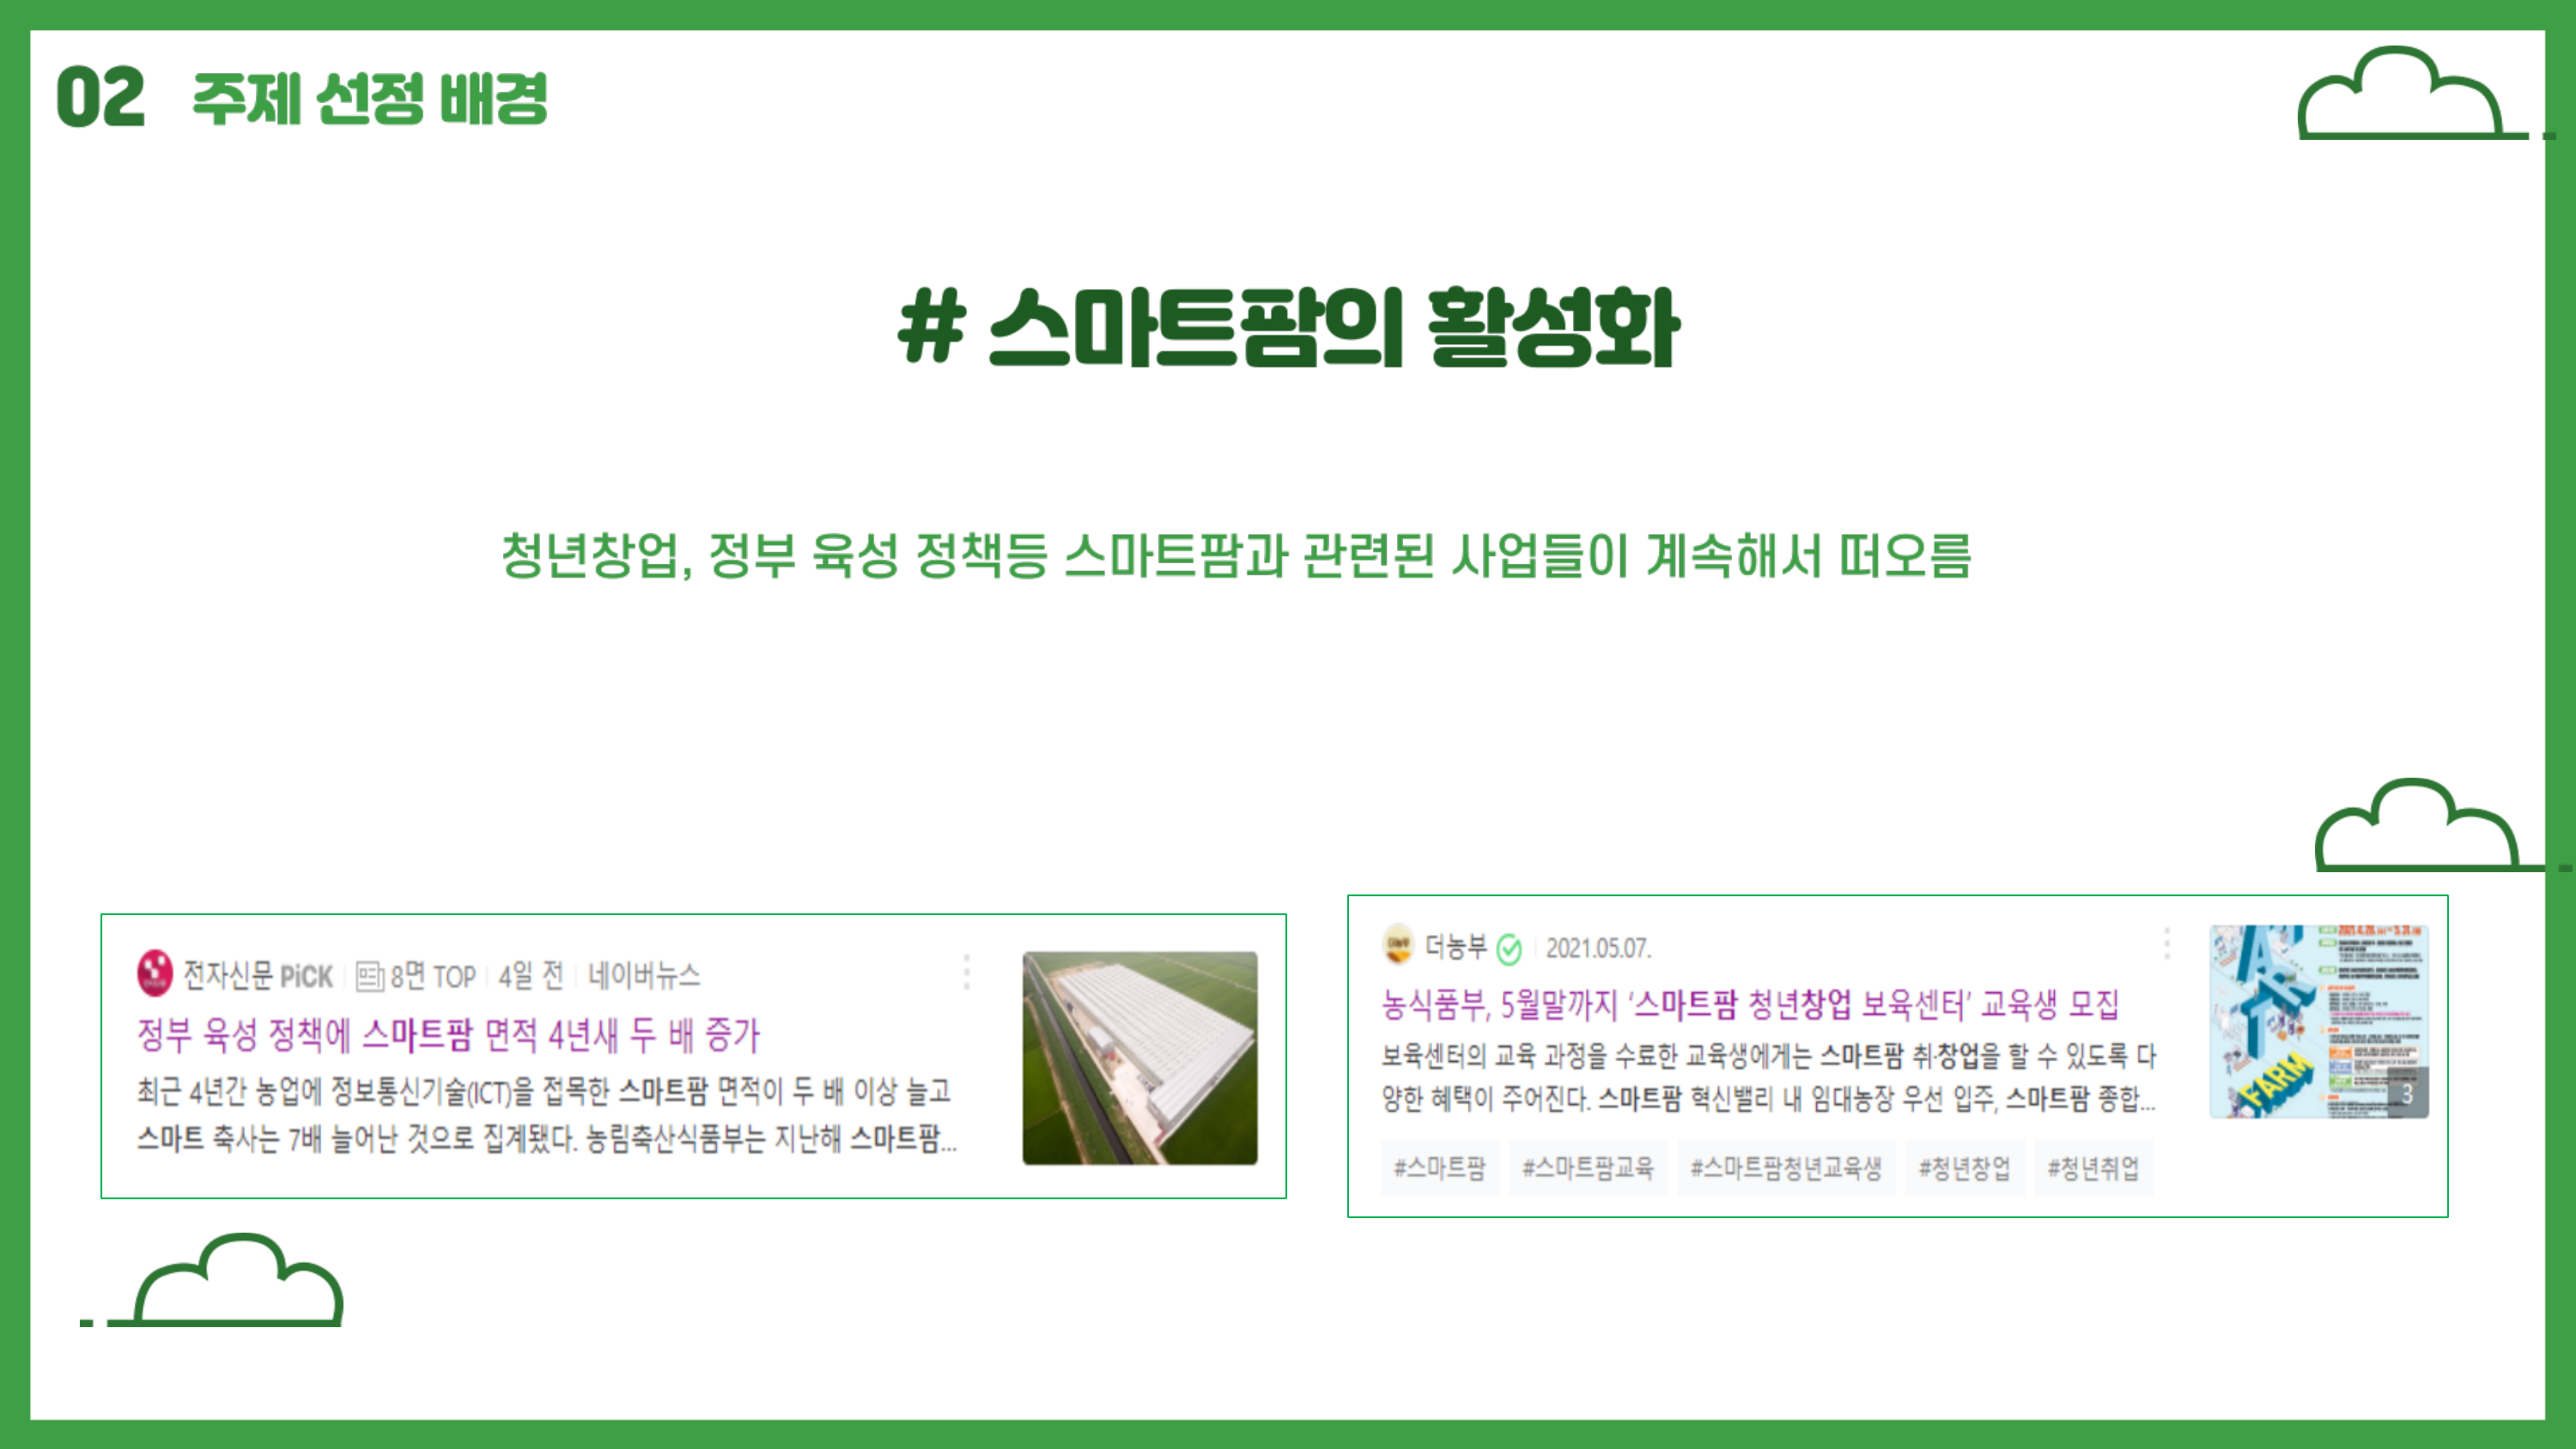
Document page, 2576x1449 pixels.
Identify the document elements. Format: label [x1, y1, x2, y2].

picture [184, 52, 575, 155]
text_box [80, 1233, 343, 1327]
text_box [2314, 777, 2573, 872]
text_box [101, 914, 1285, 1198]
picture [44, 34, 182, 169]
text_box [1348, 895, 2447, 1217]
text_box [0, 0, 2576, 1449]
text_box [2297, 45, 2556, 141]
picture [493, 504, 1996, 604]
picture [769, 255, 1720, 410]
